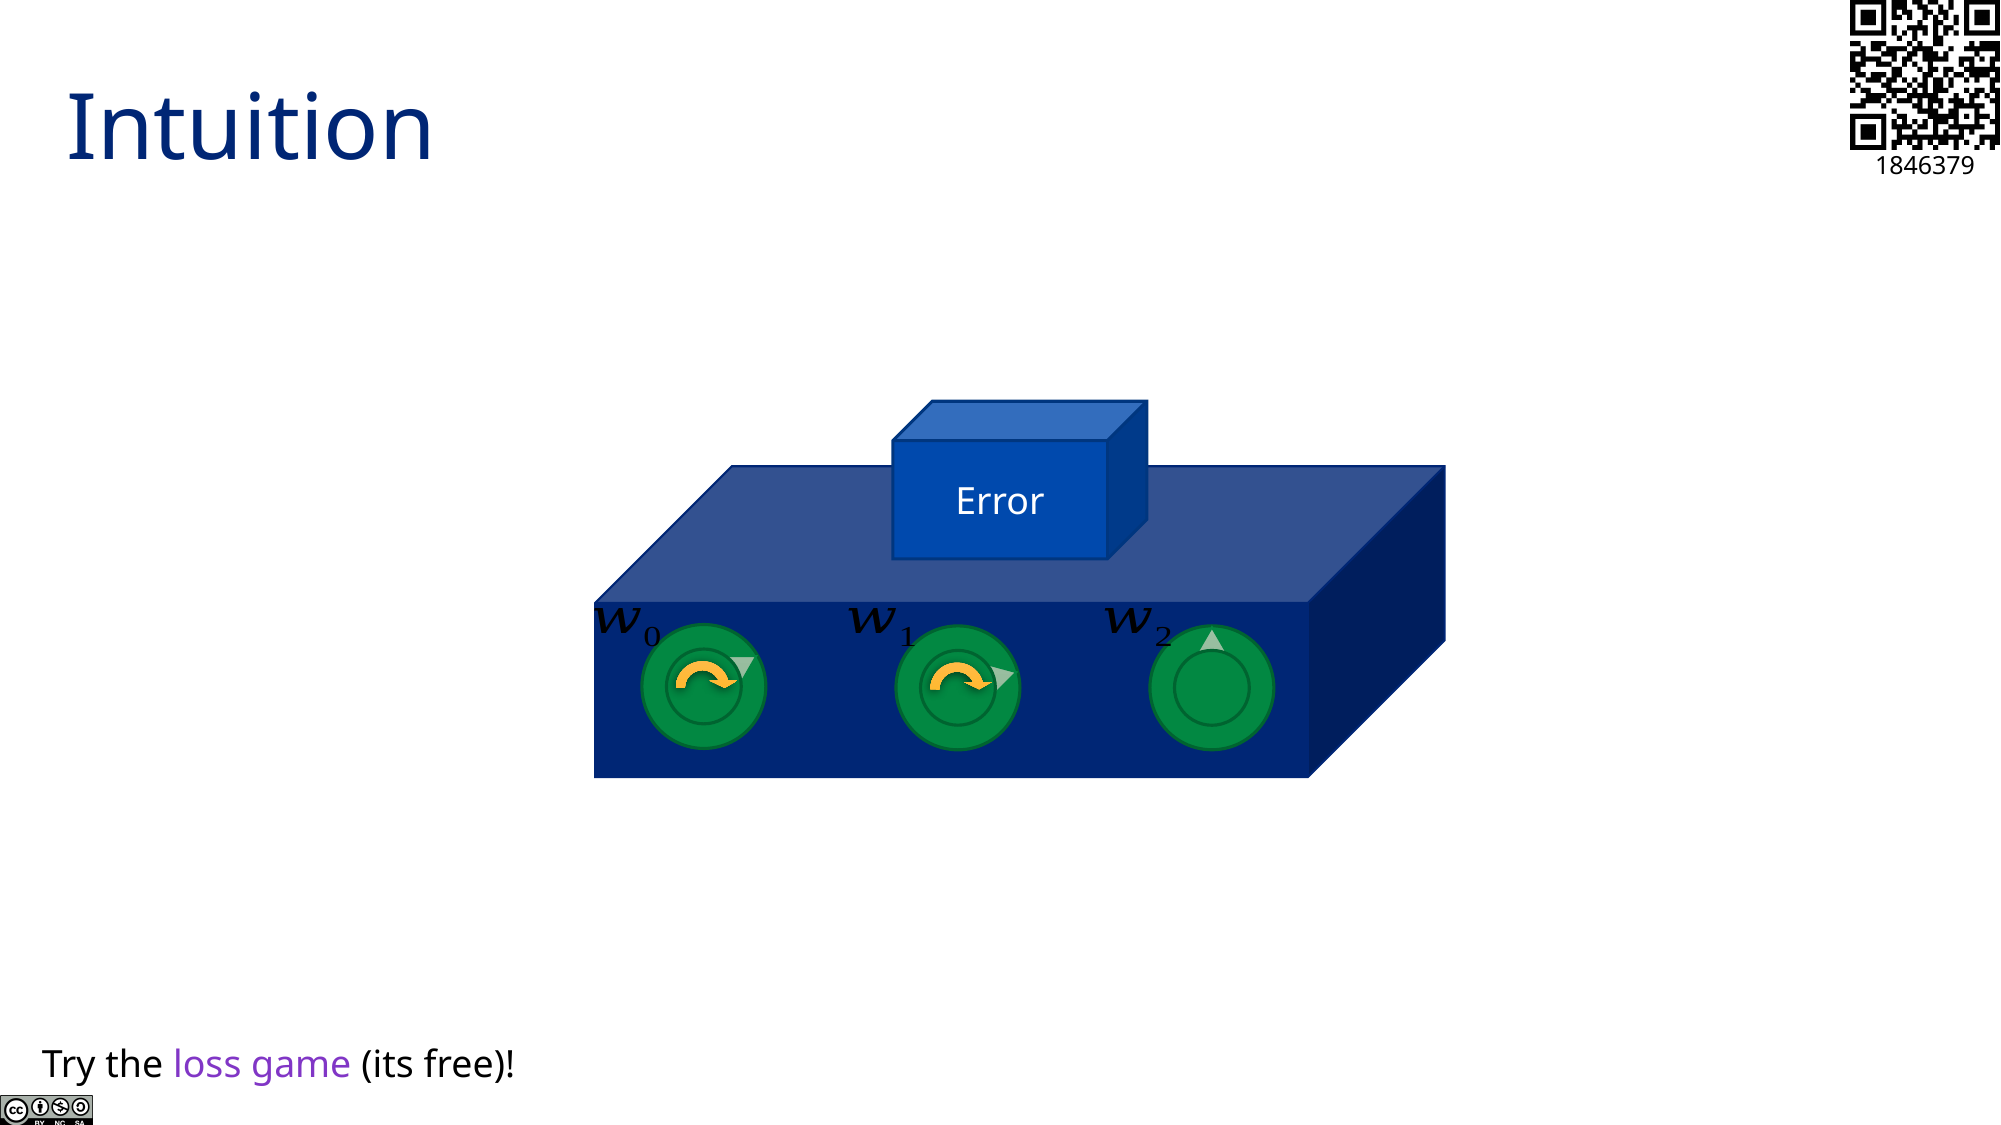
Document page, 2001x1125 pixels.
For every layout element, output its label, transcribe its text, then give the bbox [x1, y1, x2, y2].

picture [0, 1095, 93, 1125]
picture [1850, 0, 2000, 150]
text_box Error [891, 399, 1149, 561]
text_box [594, 465, 1446, 779]
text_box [895, 625, 1021, 751]
text_box Try the loss game (its free)! [27, 1032, 531, 1099]
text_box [641, 623, 767, 749]
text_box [1149, 625, 1275, 751]
title Gradient Descent Intuition [600, 468, 1440, 601]
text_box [898, 403, 1141, 439]
title Intuition [51, 44, 1949, 216]
